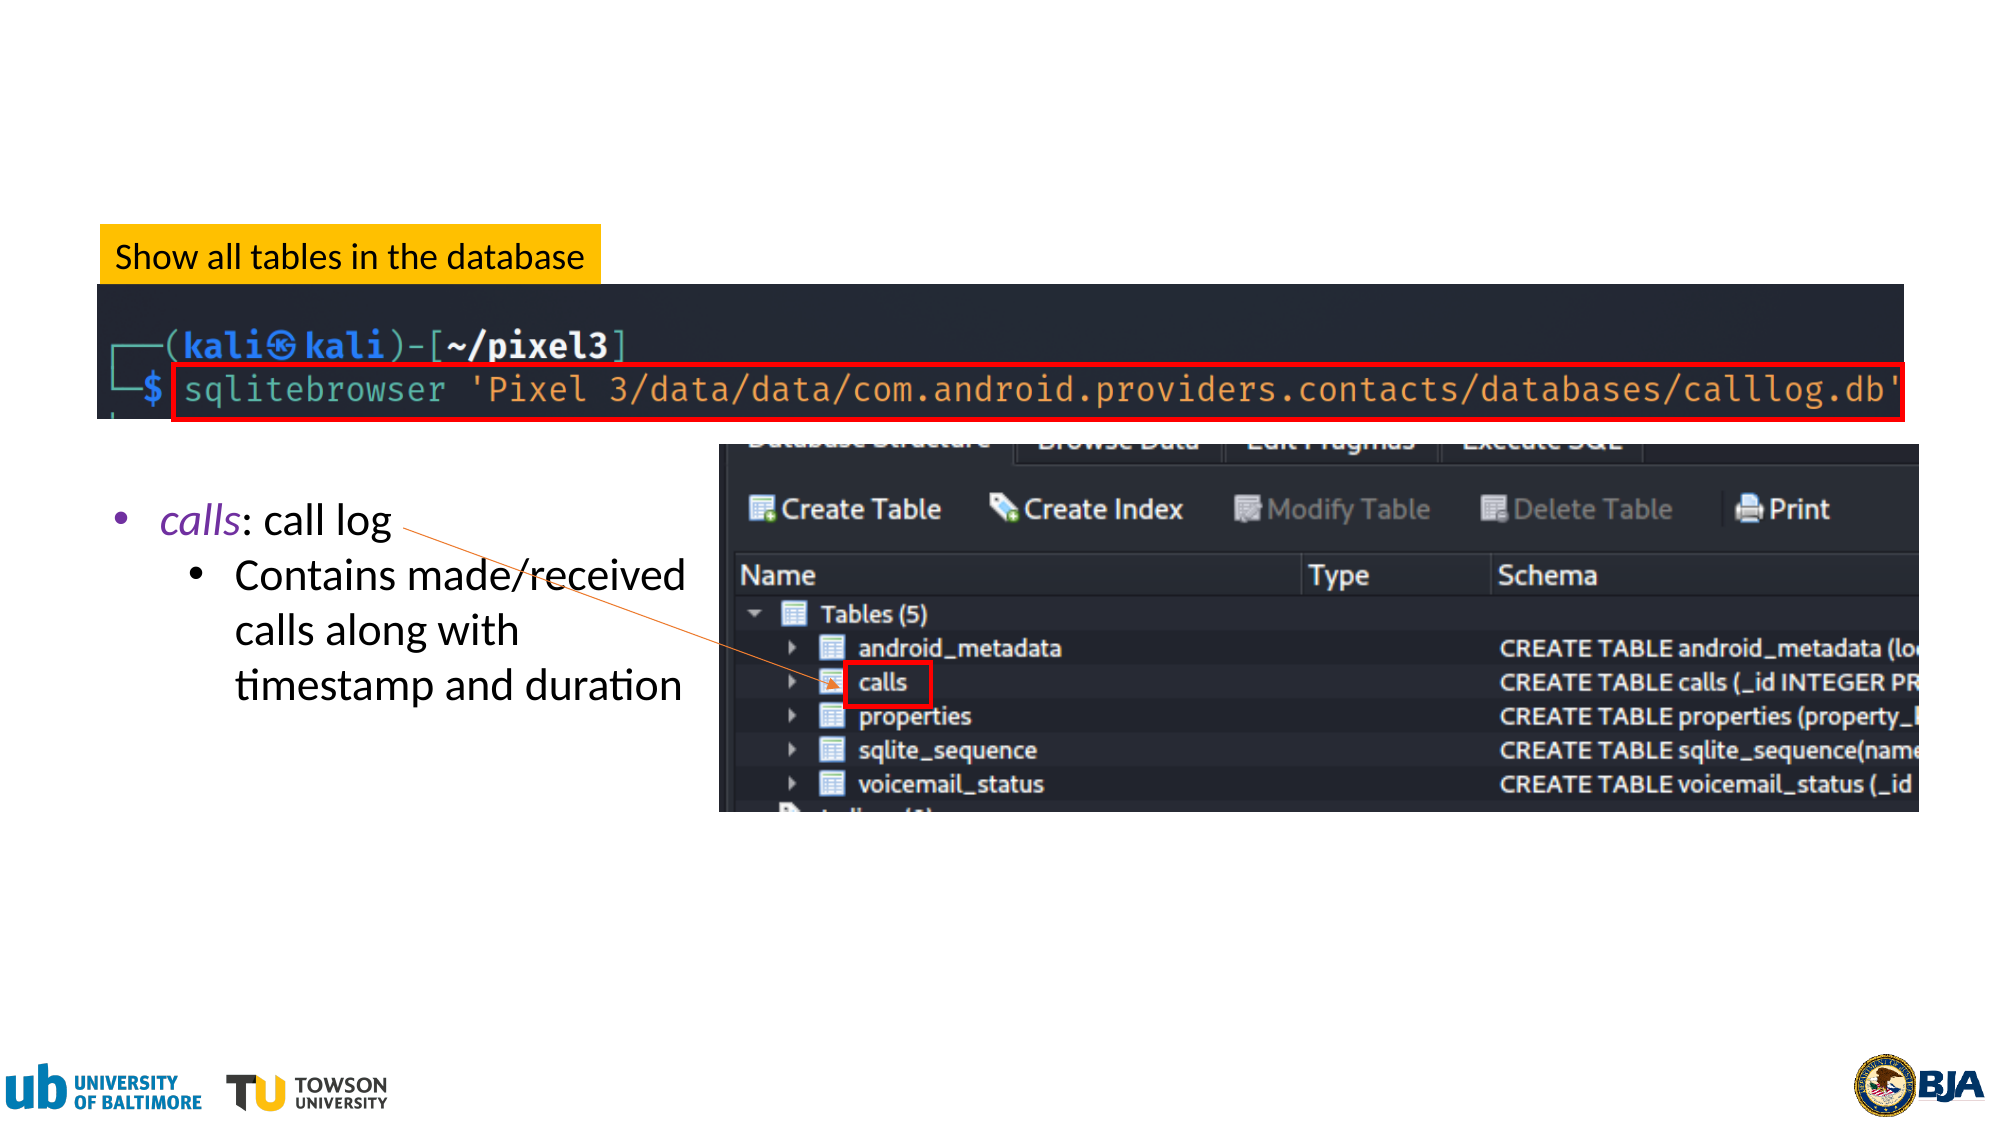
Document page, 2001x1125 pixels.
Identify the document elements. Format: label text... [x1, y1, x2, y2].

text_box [403, 527, 840, 688]
picture [0, 1031, 407, 1125]
text_box calls: call log Contains made/received calls along with timestamp and duration [98, 482, 703, 718]
text_box Show all tables in the database [100, 224, 601, 284]
picture [97, 284, 1905, 419]
picture [719, 444, 1919, 812]
picture [1854, 1054, 1986, 1117]
